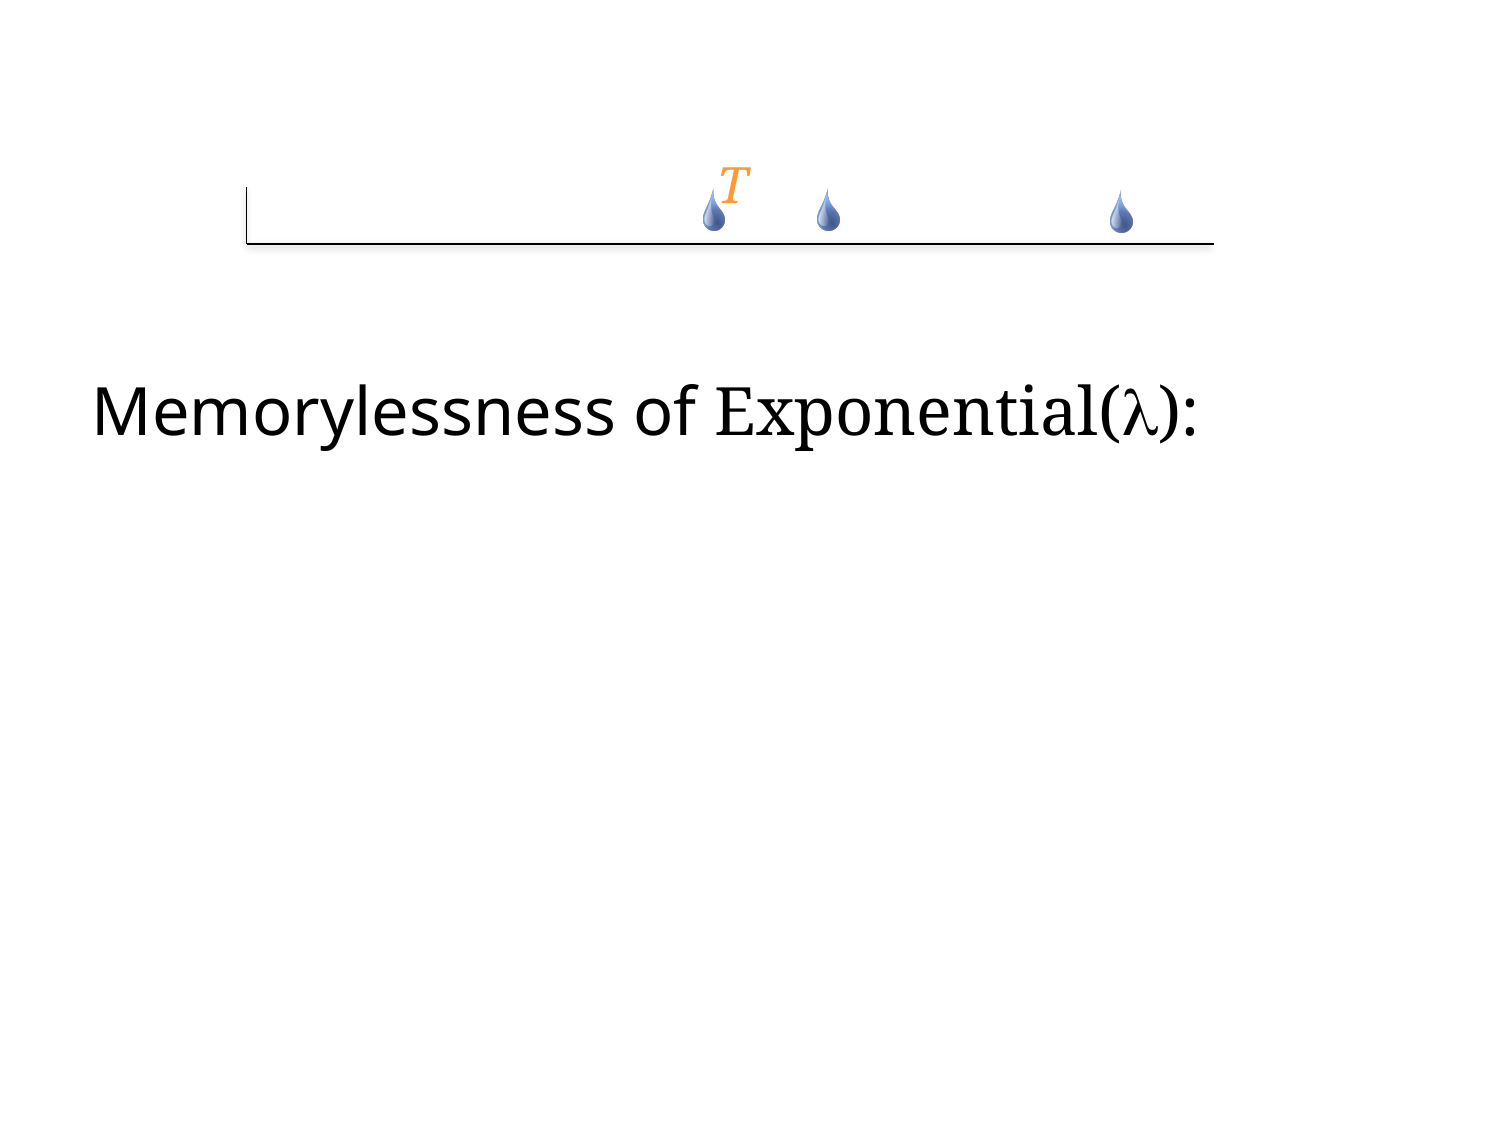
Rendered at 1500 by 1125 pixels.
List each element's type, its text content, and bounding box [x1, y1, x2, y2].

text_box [246, 145, 1214, 245]
text_box Memorylessness of Exponential(l): [77, 361, 1404, 457]
